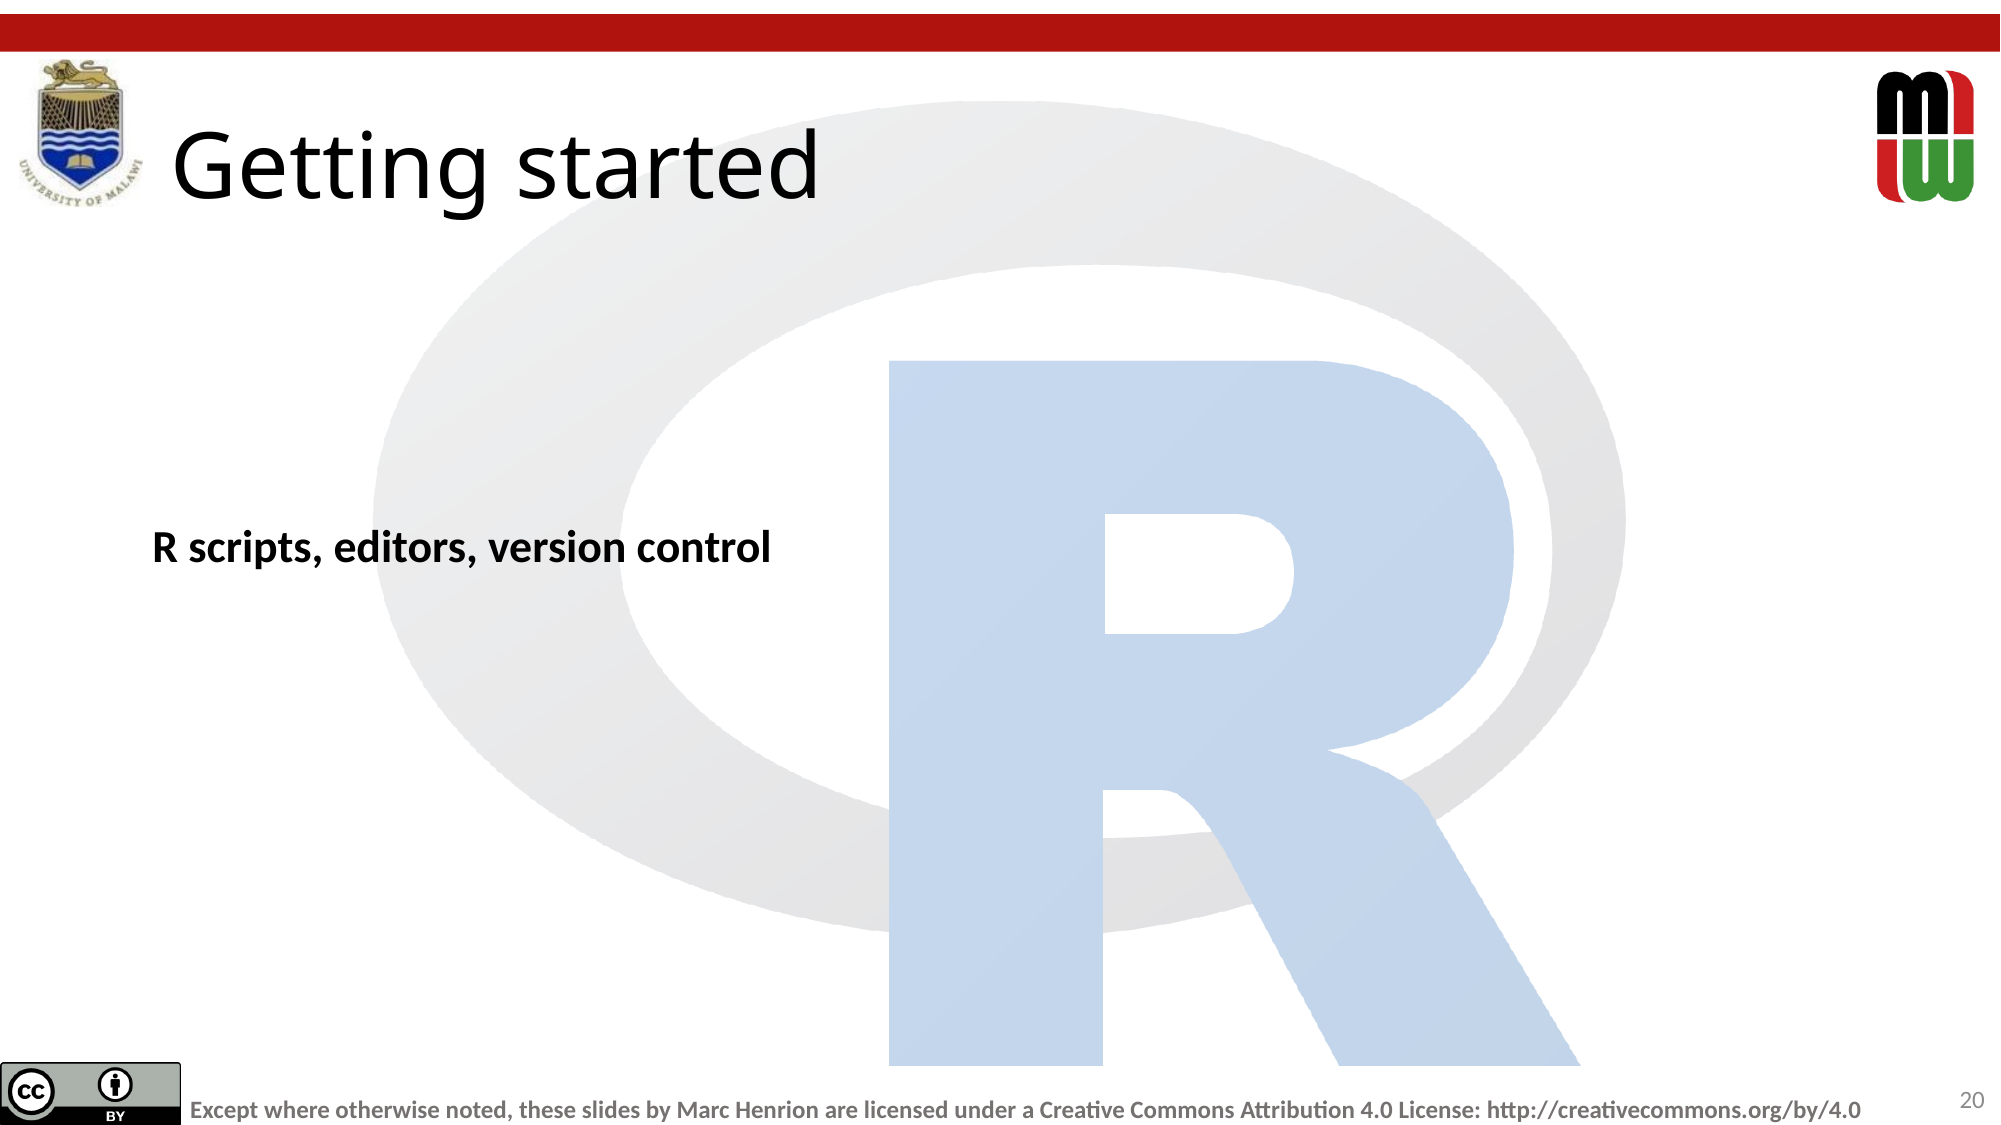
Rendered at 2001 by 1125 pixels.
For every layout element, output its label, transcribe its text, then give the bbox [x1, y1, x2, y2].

slide_number 20 [1550, 1073, 2000, 1125]
picture [19, 59, 143, 207]
title Getting started [155, 59, 1851, 278]
picture [0, 1062, 181, 1125]
